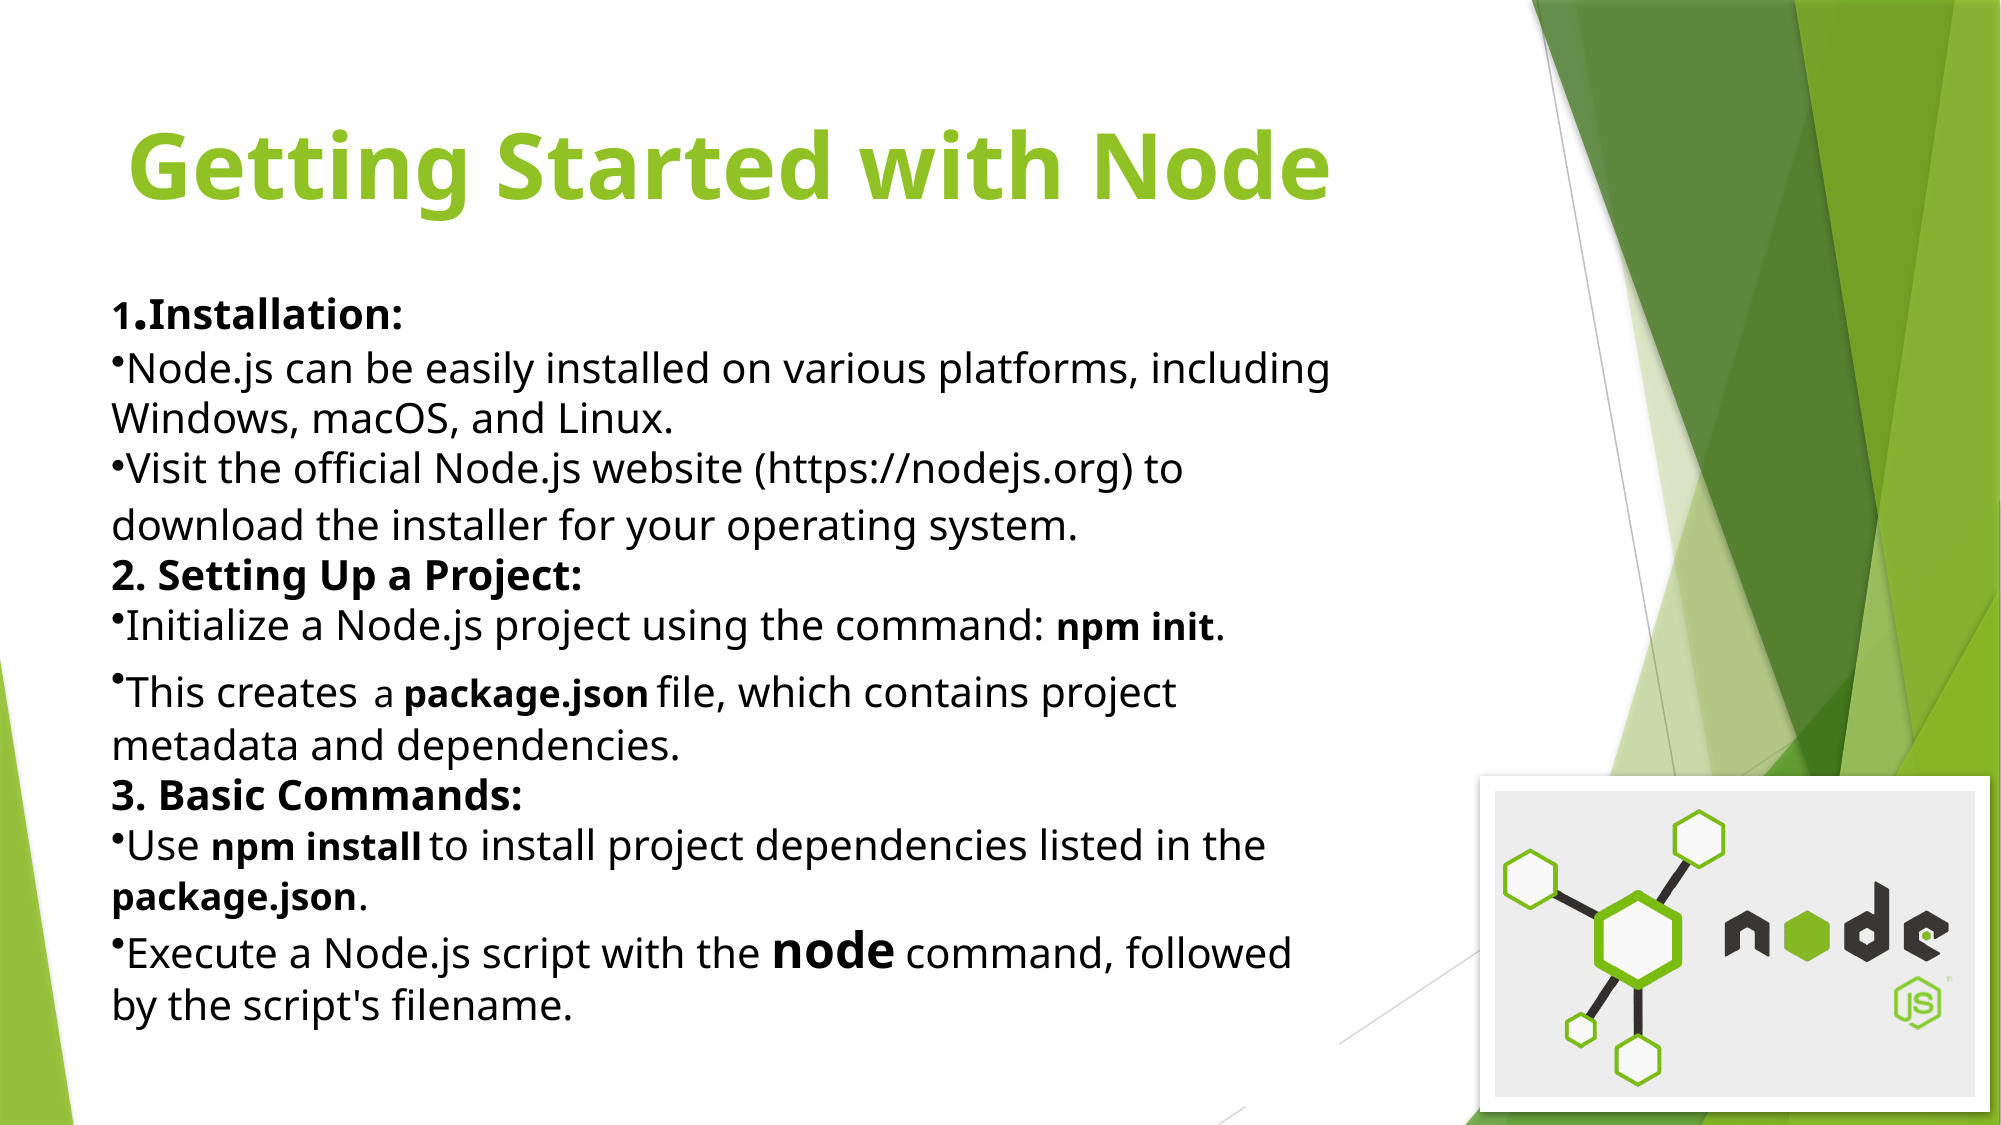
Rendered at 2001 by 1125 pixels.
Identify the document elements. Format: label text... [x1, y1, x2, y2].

list 1.Installation: Node.js can be easily installed on various platforms, including Windows, macOS, and Linux. Visit the official Node.js website (https://nodejs.org) to download the installer for your operating system. 2. Setting Up a Project: Initialize a Node.js project using the command: npm init. This creates a package.json file, which contains project metadata and dependencies. 3. Basic Commands: Use npm install to install project dependencies listed in the package.json. Execute a Node.js script with the node command, followed by the script's filename. [111, 239, 1340, 1107]
picture [1494, 789, 1976, 1098]
title Getting Started with Node [111, 99, 1522, 317]
